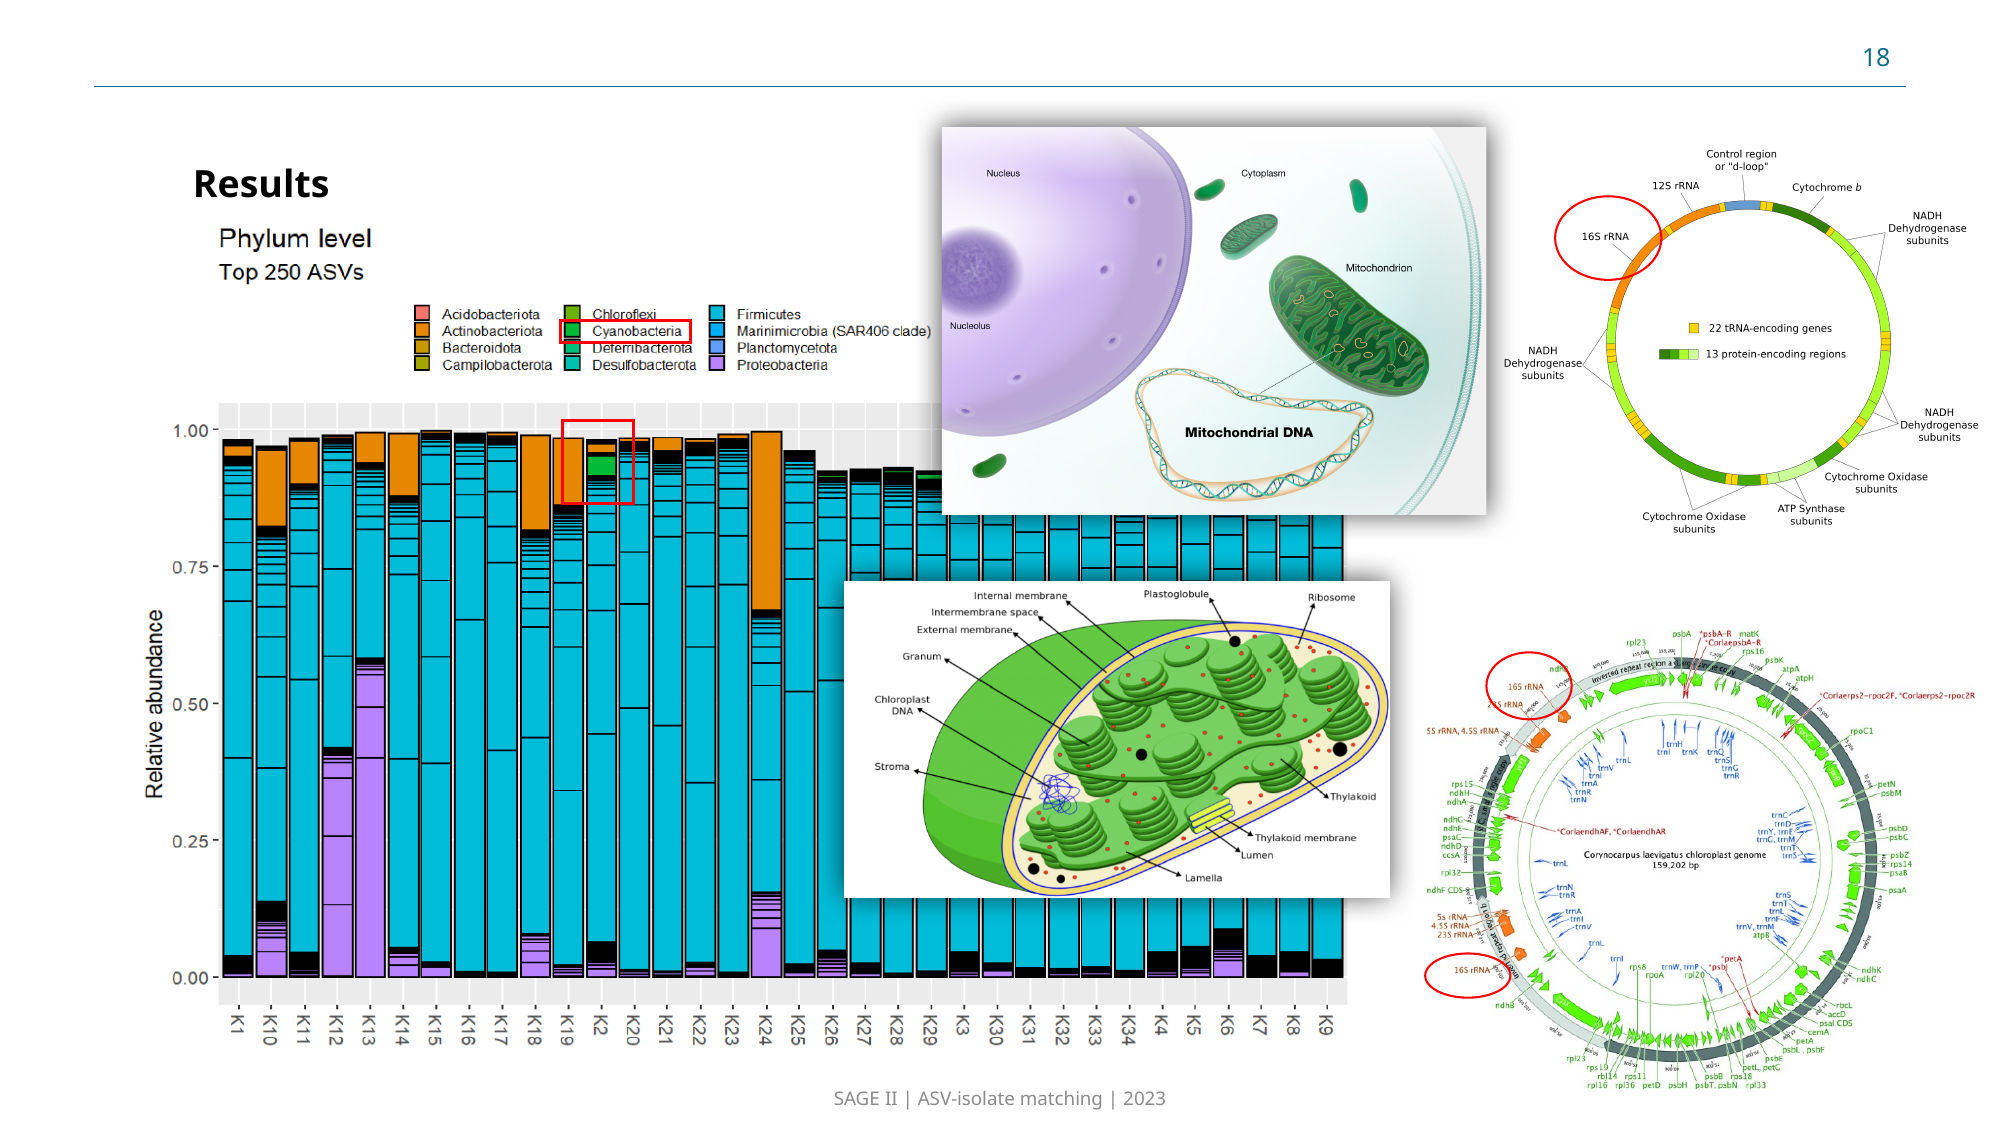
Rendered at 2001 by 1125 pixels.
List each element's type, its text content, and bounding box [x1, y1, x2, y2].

text_box 18 [1828, 31, 1906, 86]
footer SAGE II | ASV-isolate matching | 2023 [662, 1070, 1338, 1125]
text_box Results [178, 152, 599, 213]
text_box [941, 127, 1986, 538]
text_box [844, 581, 1975, 1089]
picture [137, 219, 1355, 1066]
